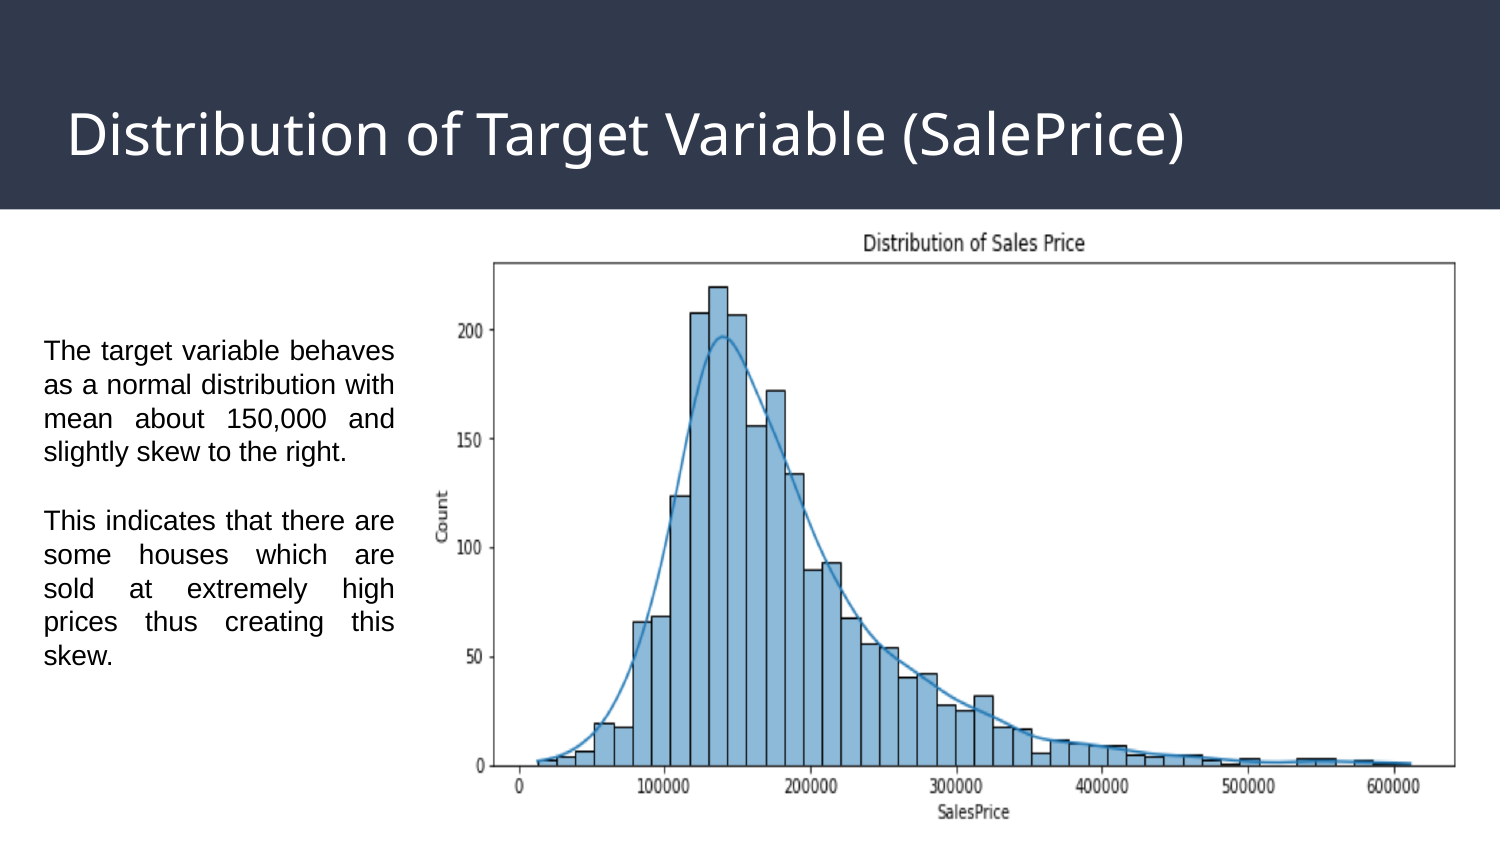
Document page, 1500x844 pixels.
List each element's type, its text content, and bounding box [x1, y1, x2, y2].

text_box The target variable behaves as a normal distribution with mean about 150,000 and slightly skew to the right. This indicates that there are some houses which are sold at extremely high prices thus creating this skew. [28, 317, 404, 687]
title Distribution of Target Variable (SalePrice) [51, 82, 1449, 185]
picture [409, 222, 1476, 833]
